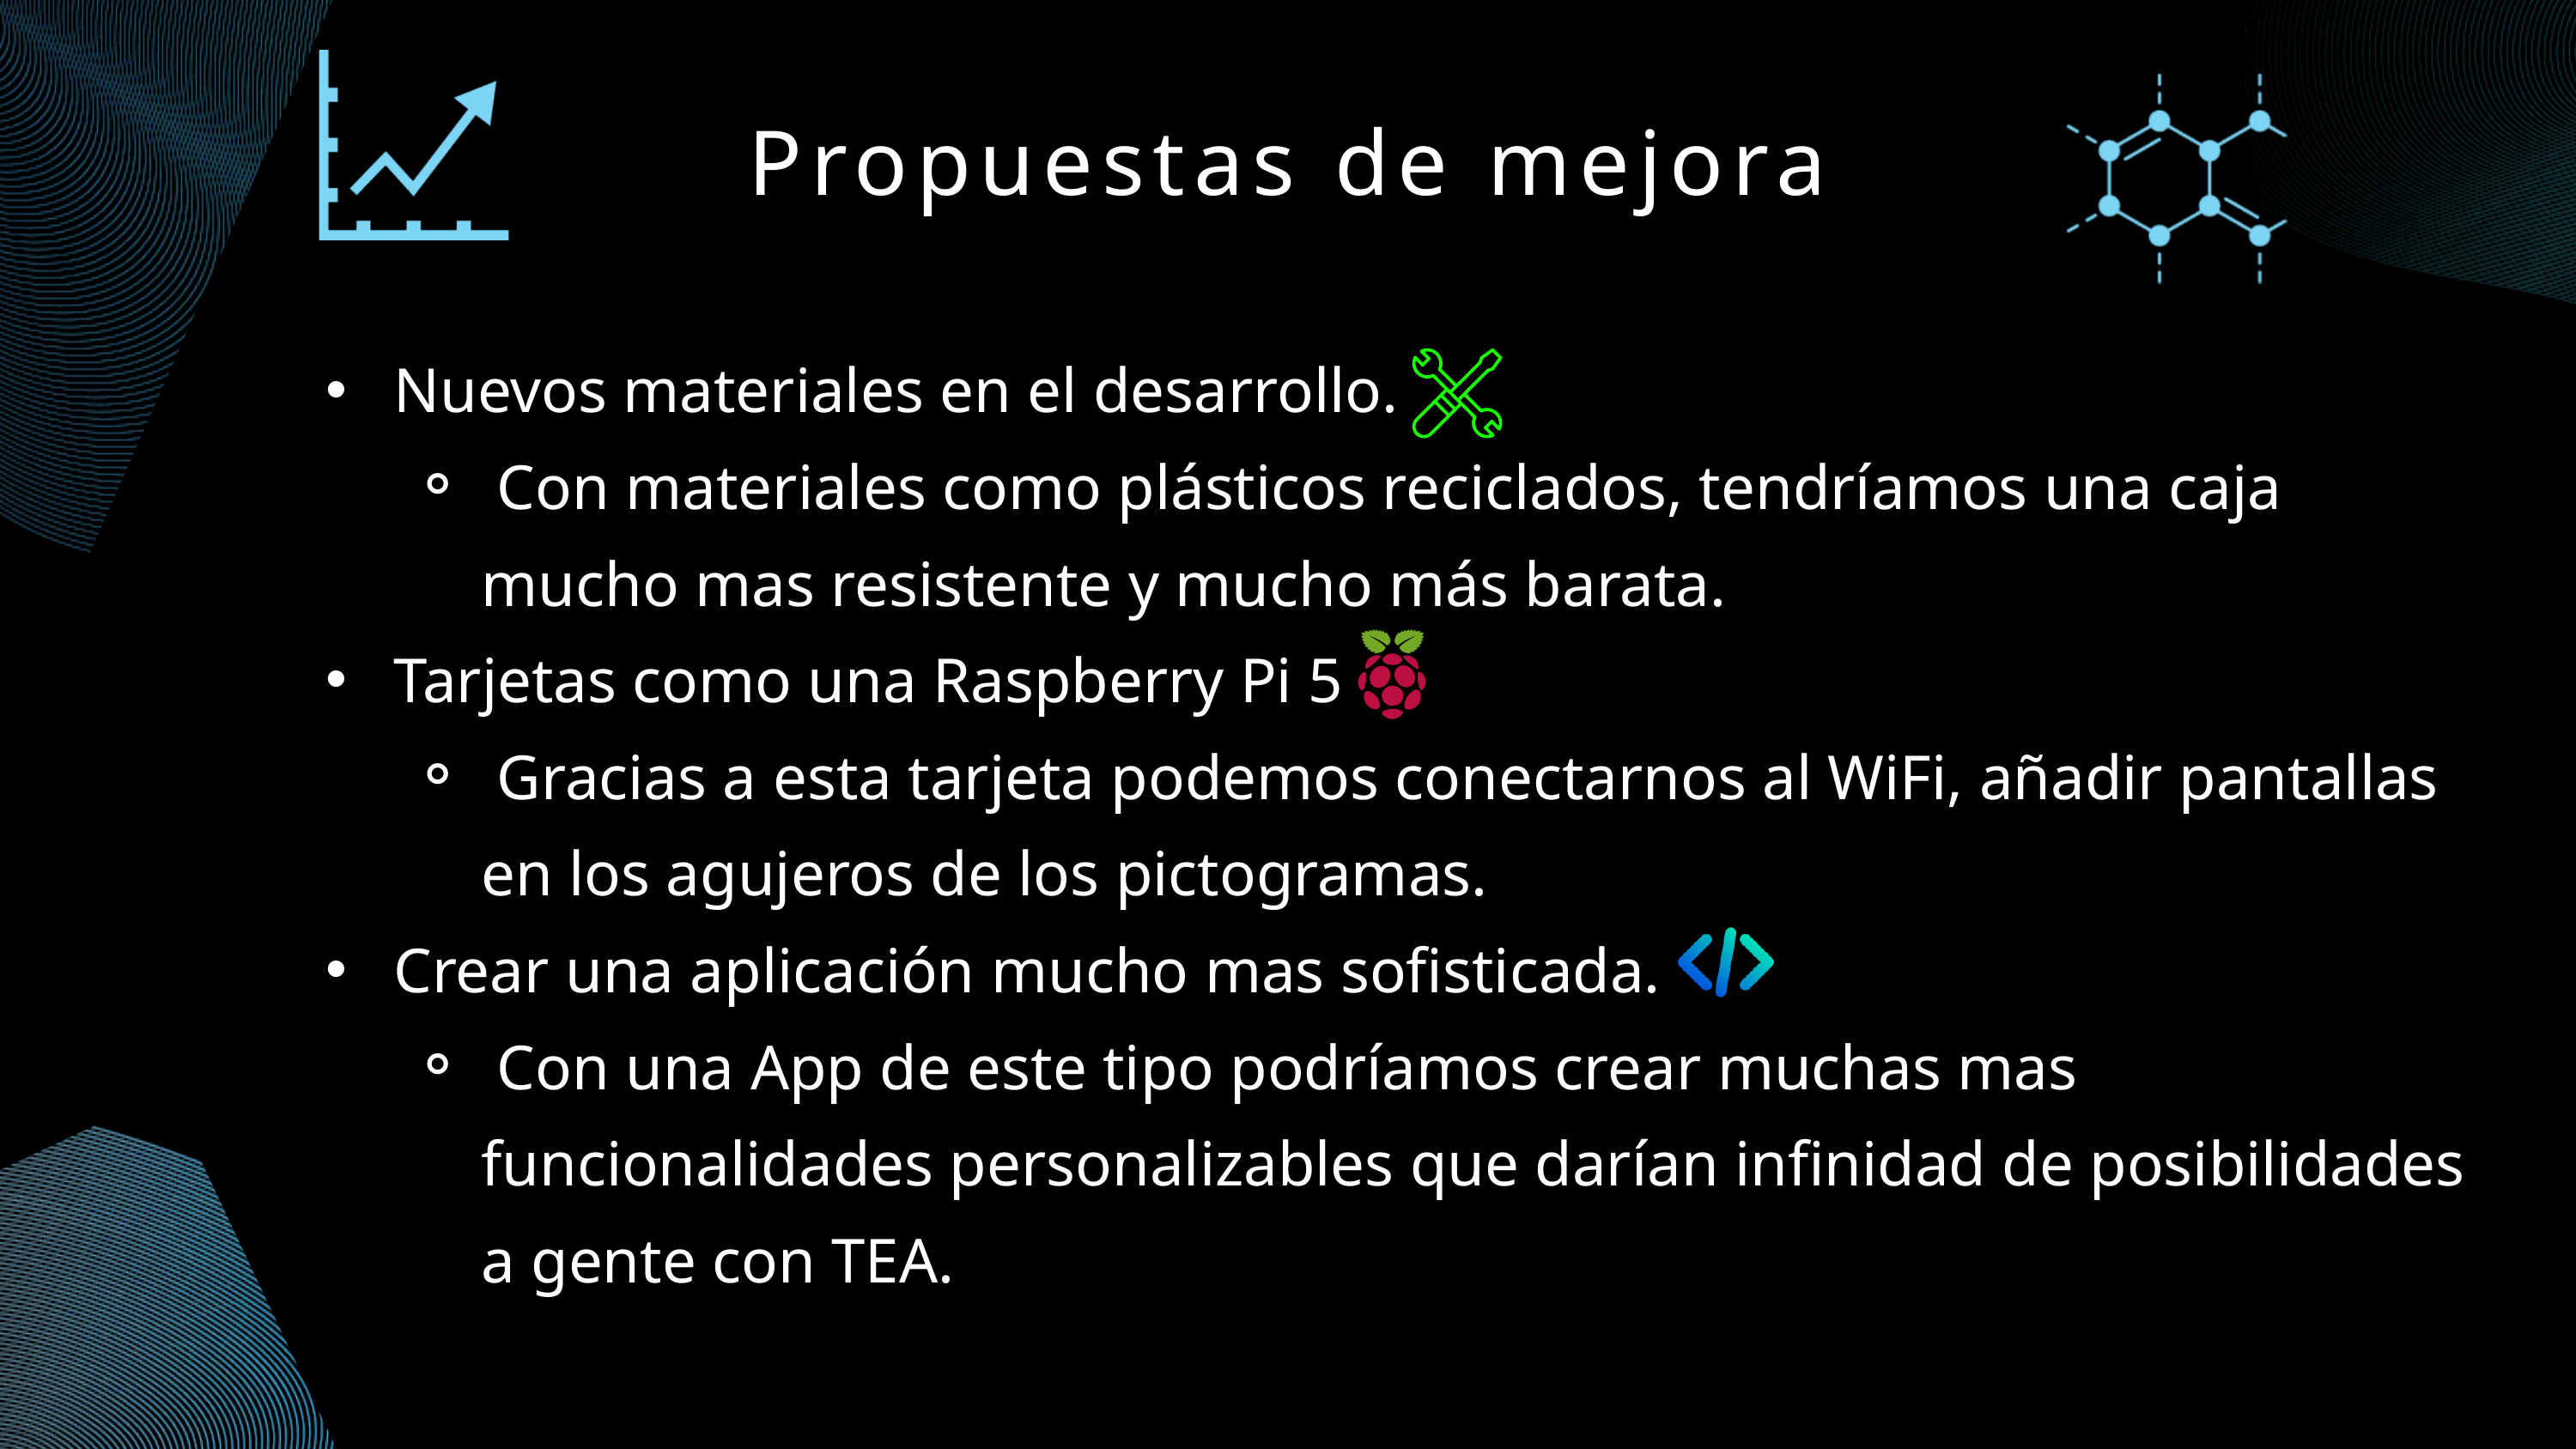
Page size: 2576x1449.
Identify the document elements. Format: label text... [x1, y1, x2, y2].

text_box [2223, 0, 2576, 550]
text_box Nuevos materiales en el desarrollo. Con materiales como plásticos reciclados, tendríamos una caja mucho mas resistente y mucho más barata. Tarjetas como una Raspberry Pi 5 Gracias a esta tarjeta podemos conectarnos al WiFi, añadir pantallas en los agujeros de los pictogramas. Crear una aplicación mucho mas sofisticada. Con una App de este tipo podríamos crear muchas mas funcionalidades personalizables que darían infinidad de posibilidades a gente con TEA. [274, 328, 2480, 1295]
text_box [319, 50, 509, 240]
text_box [0, 1091, 337, 1449]
text_box [1410, 347, 1504, 440]
text_box [0, 0, 333, 567]
text_box [1672, 908, 1779, 1016]
text_box Propuestas de mejora [532, 88, 2044, 214]
text_box [2067, 74, 2287, 284]
text_box [1355, 627, 1430, 722]
